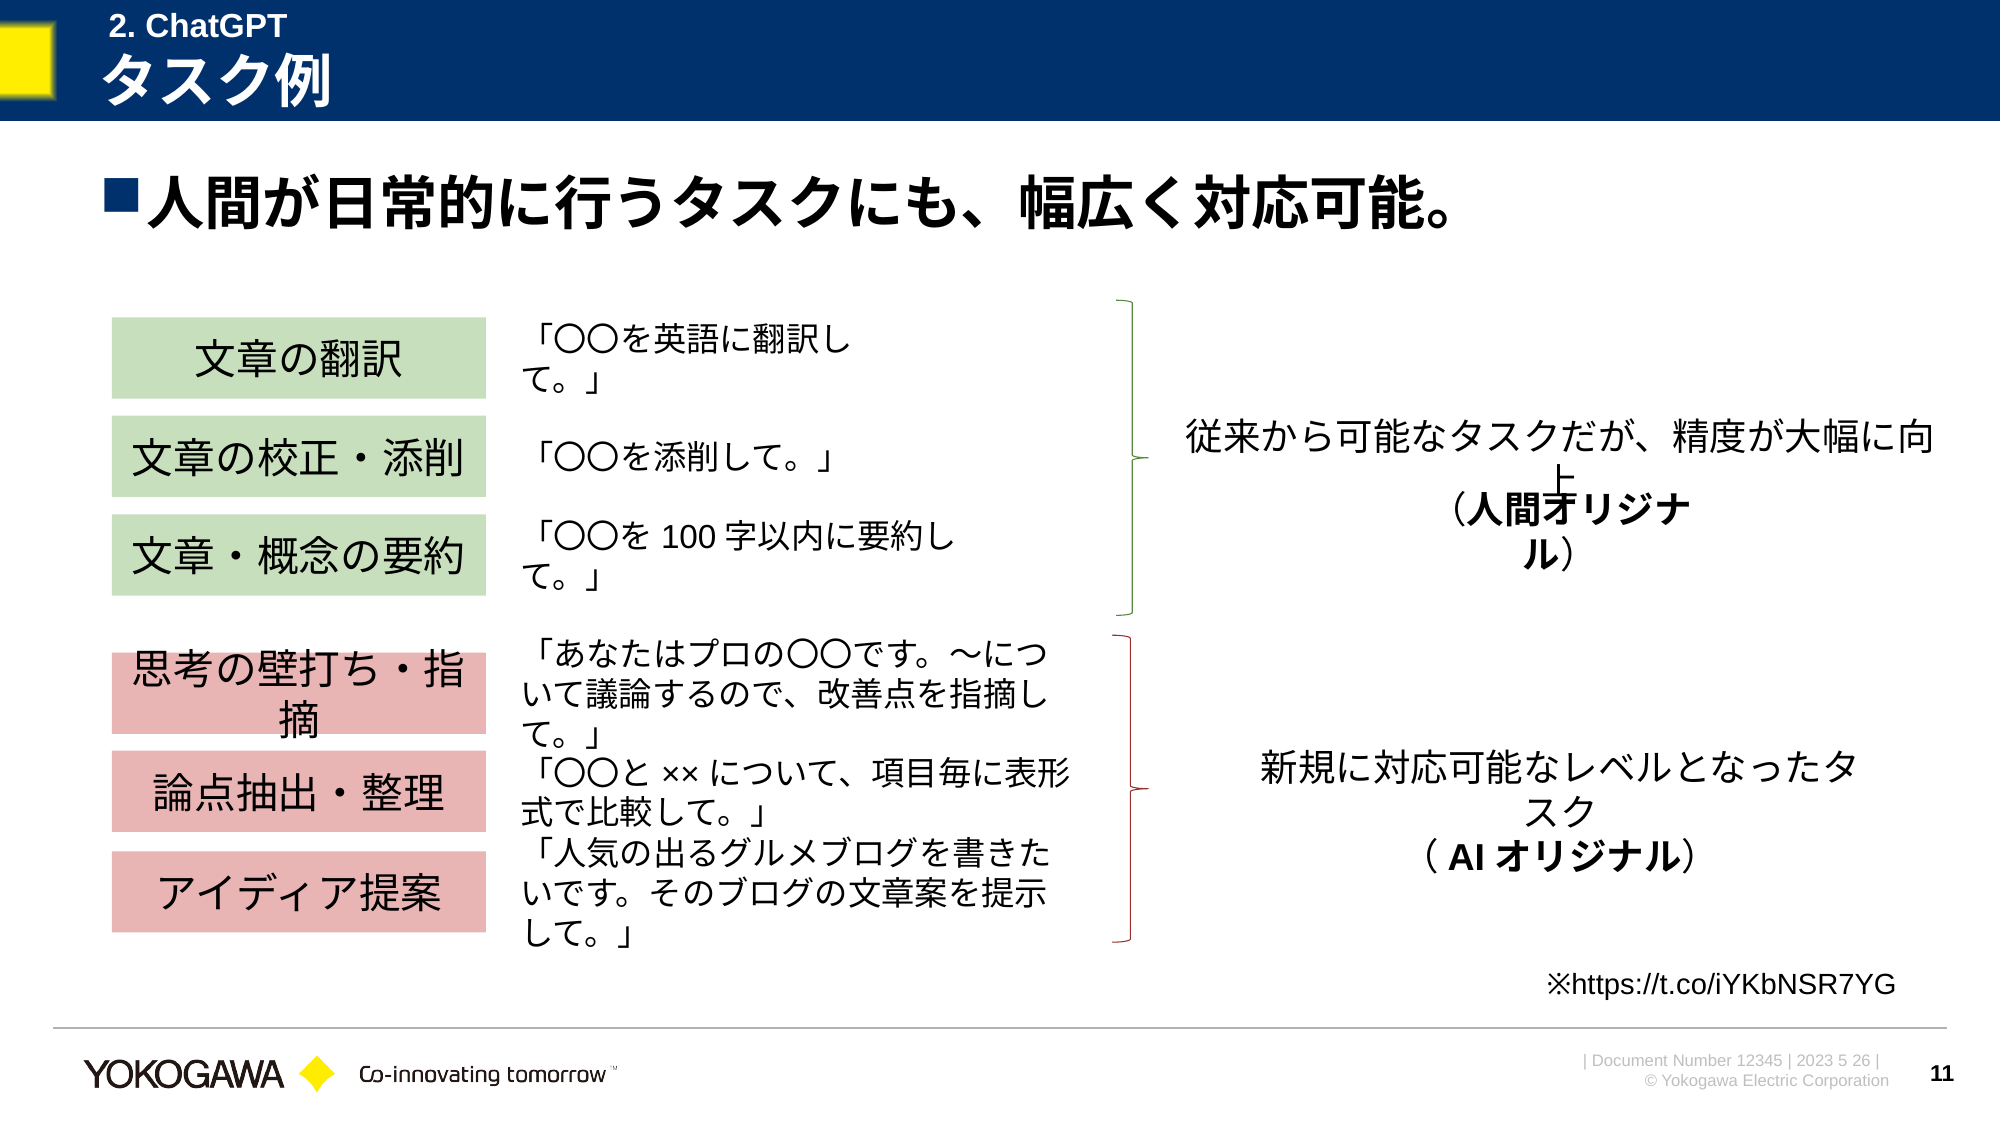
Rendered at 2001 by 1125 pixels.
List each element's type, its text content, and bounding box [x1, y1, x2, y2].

text_box [1112, 634, 1149, 943]
slide_number 11 [1904, 1042, 1970, 1103]
text_box 文章・概念の要約 [111, 513, 487, 597]
text_box 新規に対応可能なレベルとなったタスク [1231, 747, 1890, 830]
text_box 人間が日常的に行うタスクにも、幅広く対応可能。 [84, 167, 1955, 291]
text_box 「〇〇を添削して。」 [504, 415, 926, 498]
text_box 「〇〇を英語に翻訳して。」 [504, 316, 926, 399]
text_box ※https://t.co/iYKbNSR7YG [1532, 957, 1955, 1008]
text_box 論点抽出・整理 [111, 750, 487, 833]
text_box 文章の翻訳 [111, 316, 487, 400]
text_box 2. ChatGPT [93, 0, 559, 52]
text_box 従来から可能なタスクだが、精度が大幅に向上 [1170, 416, 1951, 499]
text_box 「人気の出るグルメブログを書きたいです。そのブログの文章案を提示して。」 [504, 850, 1087, 933]
title タスク例 [84, 41, 1955, 127]
text_box アイディア提案 [111, 850, 487, 934]
text_box 思考の壁打ち・指摘 [111, 652, 487, 735]
text_box 文章の校正・添削 [111, 415, 487, 498]
picture [83, 1055, 617, 1093]
text_box （AIオリジナル） [1379, 814, 1741, 897]
text_box （人間オリジナル） [1379, 489, 1741, 572]
text_box 「〇〇と××について、項目毎に表形式で比較して。」 [504, 750, 1087, 833]
text_box [1116, 299, 1149, 616]
text_box 「〇〇を100字以内に要約して。」 [504, 513, 1025, 596]
picture [0, 6, 69, 115]
text_box 「あなたはプロの〇〇です。～について議論するので、改善点を指摘して。」 [504, 652, 1087, 735]
